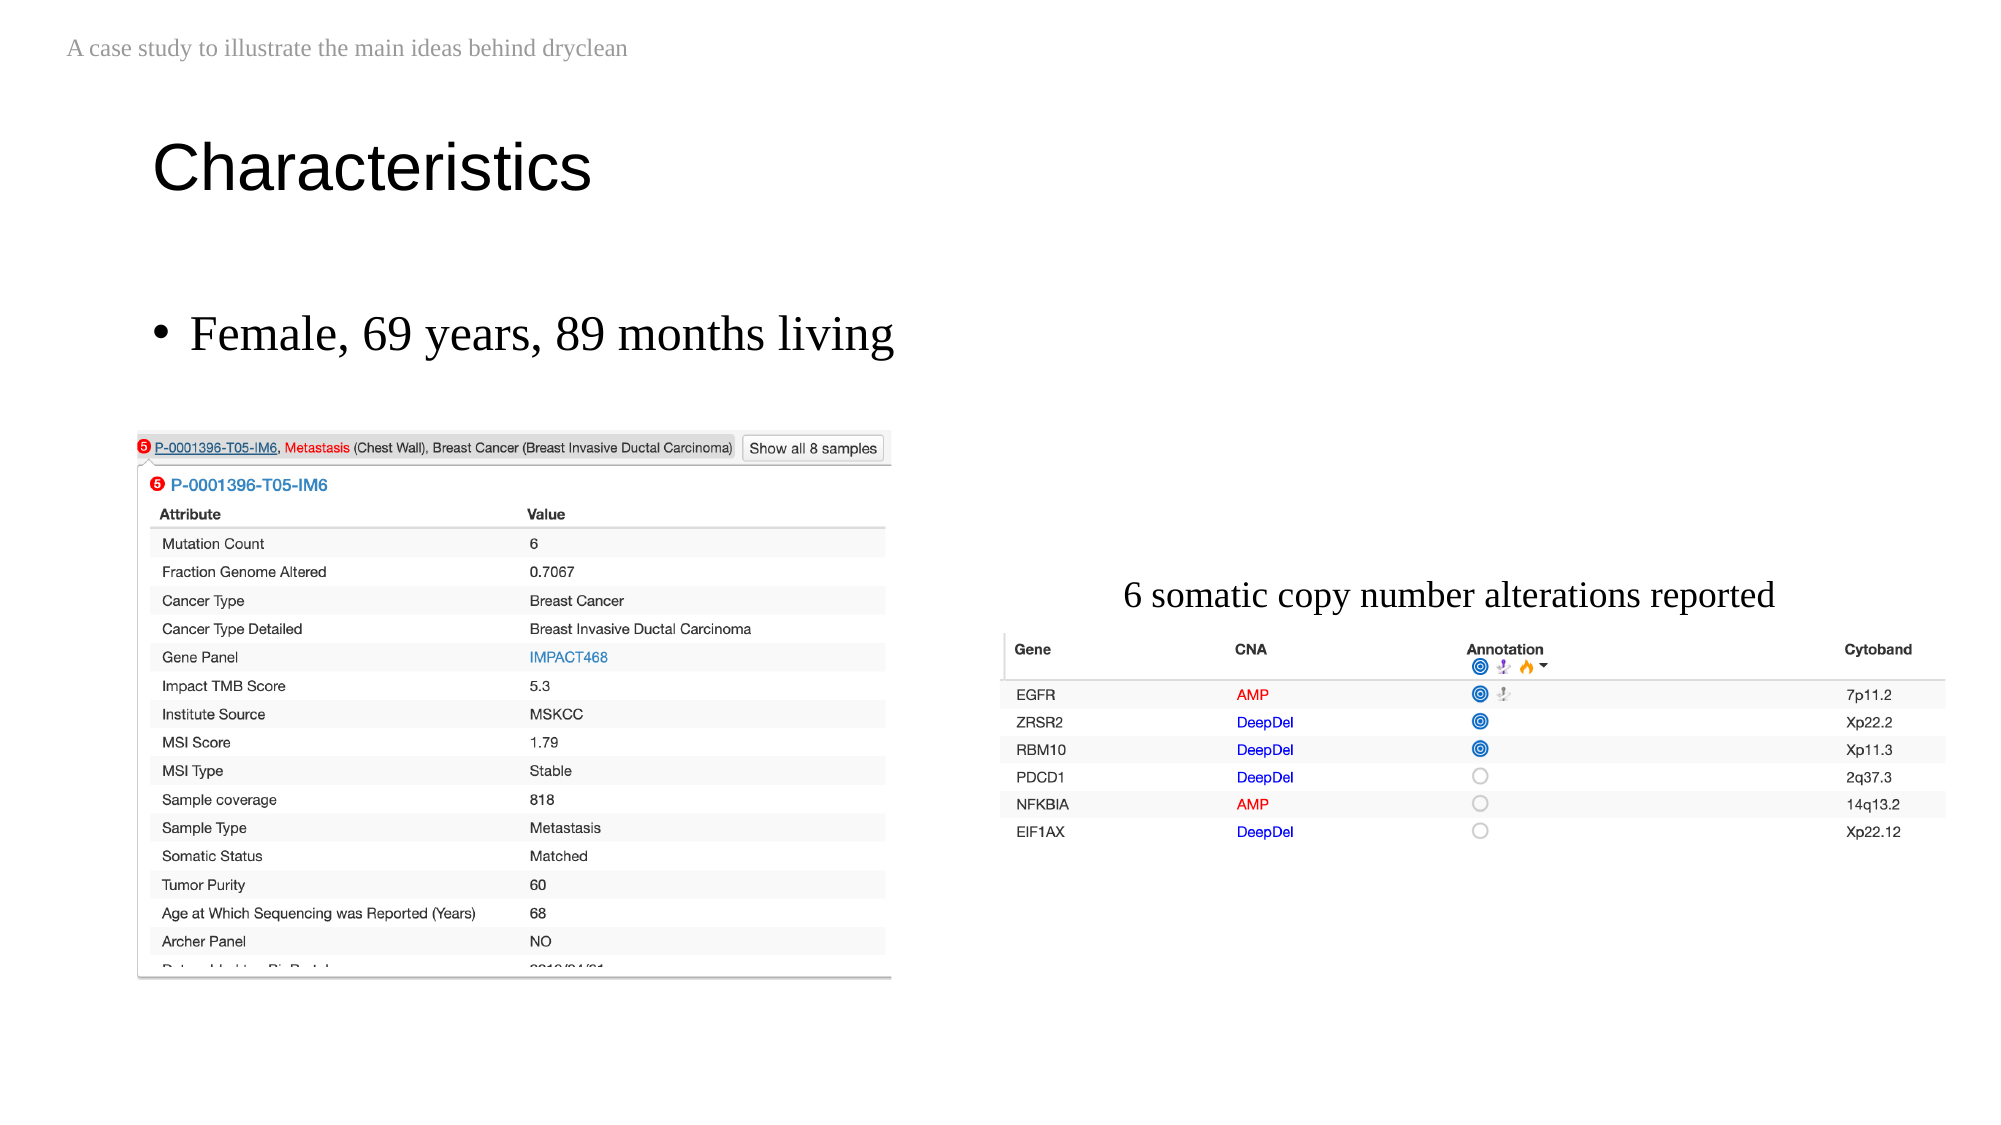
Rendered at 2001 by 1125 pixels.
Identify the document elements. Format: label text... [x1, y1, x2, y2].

title Characteristics [137, 59, 1863, 278]
text_box 6 somatic copy number alterations reported [1108, 562, 1927, 592]
picture [137, 430, 892, 980]
picture [999, 592, 1946, 850]
text_box A case study to illustrate the main ideas behind dryclean [51, 16, 1024, 77]
list Female, 69 years, 89 months living [137, 299, 1000, 420]
